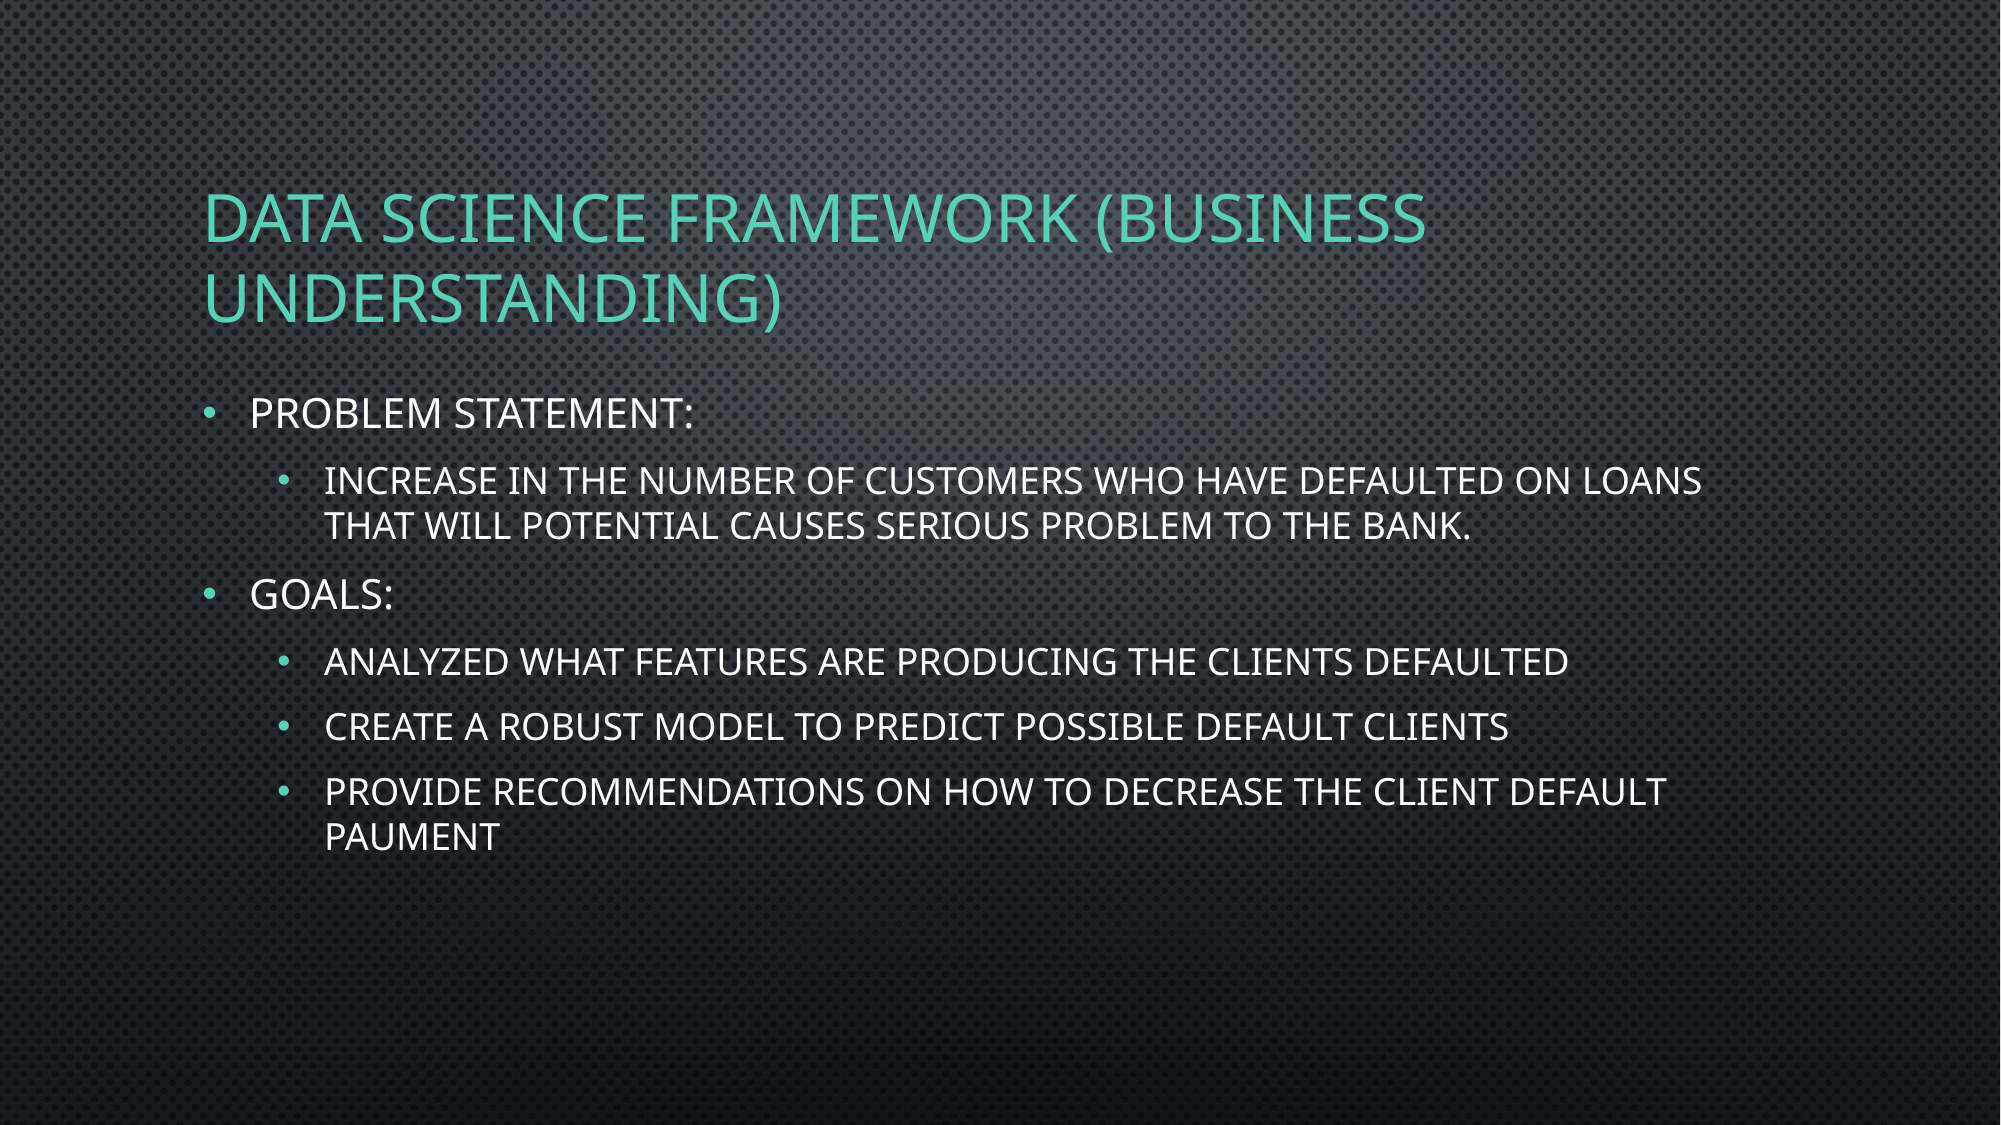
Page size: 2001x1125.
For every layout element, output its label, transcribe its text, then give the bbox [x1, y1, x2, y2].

list Problem Statement: increase in the number of customers who have defaulted on loans that will potential causes serious problem to the bank. Goals: Analyzed what features are producing the clients defaulted Create a robust model to predict possible default clients Provide recommendations on how to decrease the client default paument [187, 437, 1813, 950]
title Data Science Framework (Business understanding) [187, 99, 1813, 413]
